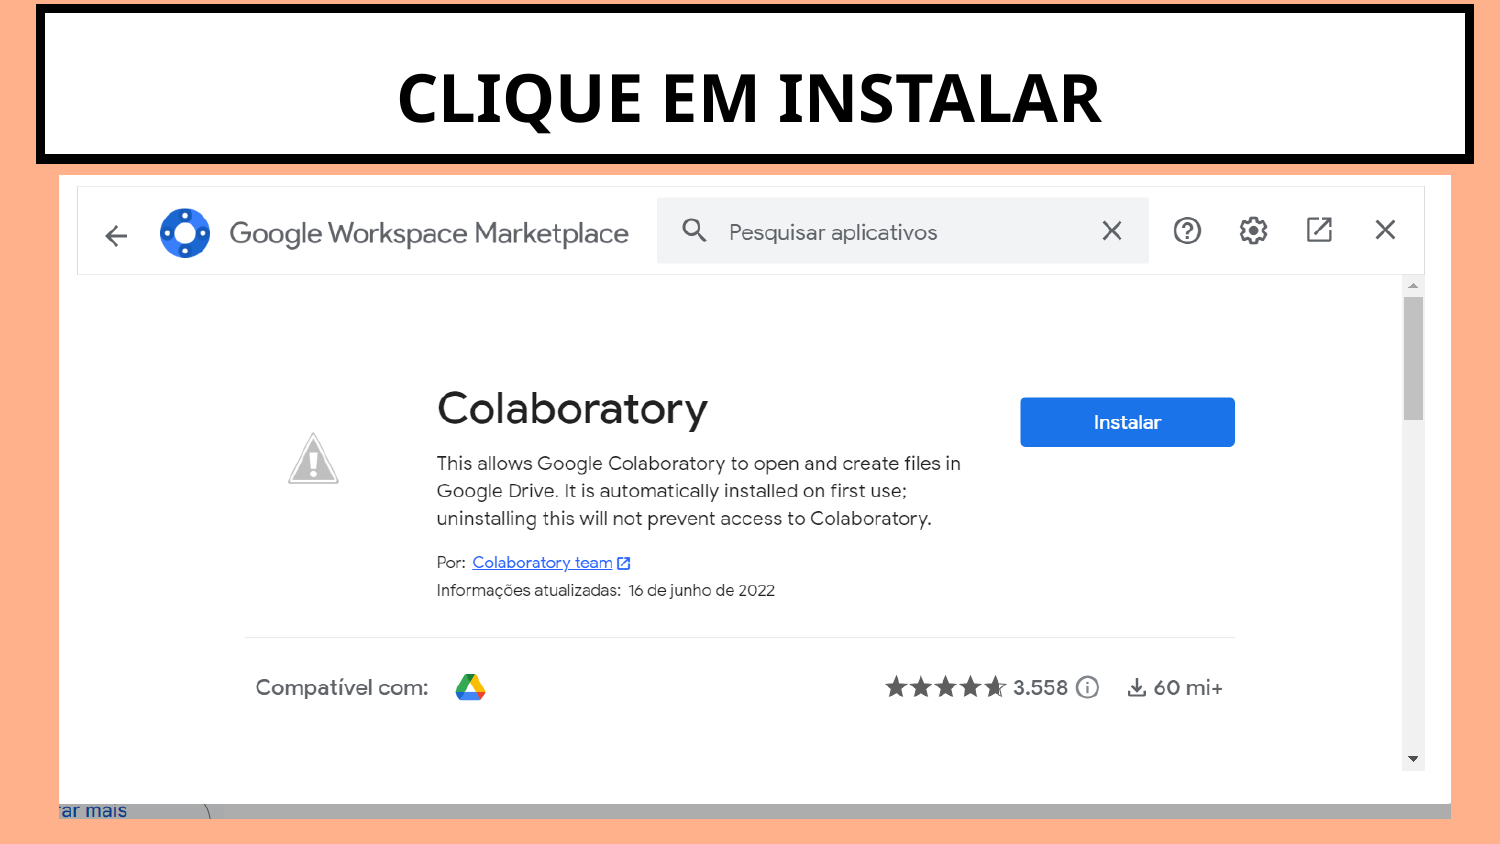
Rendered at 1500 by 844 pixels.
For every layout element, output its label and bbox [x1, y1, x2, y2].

picture [59, 175, 1451, 819]
text_box [40, 0, 1470, 160]
